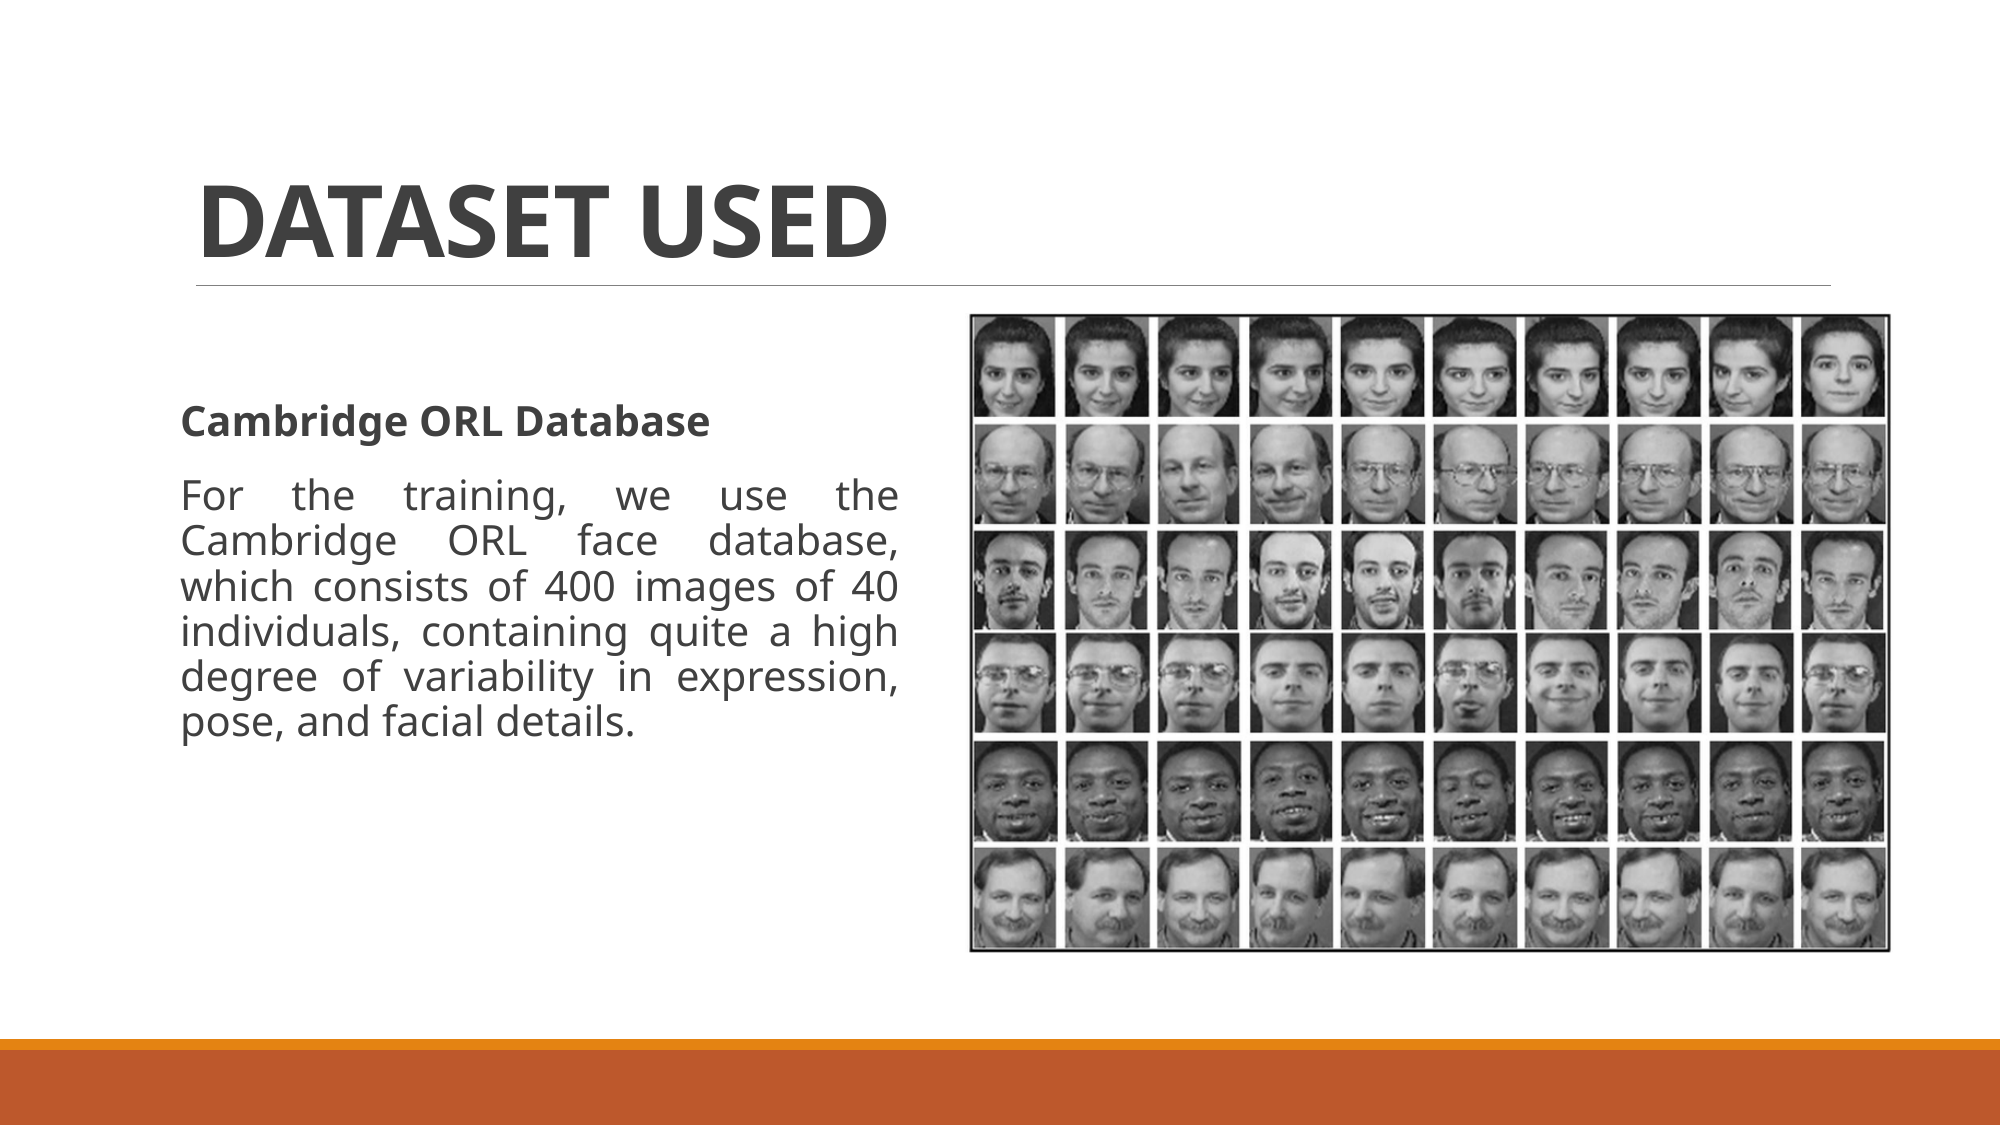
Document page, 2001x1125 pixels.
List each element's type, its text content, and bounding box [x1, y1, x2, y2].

picture [964, 312, 1895, 953]
title DATASET USED [180, 47, 1830, 285]
list Cambridge ORL Database For the training, we use the Cambridge ORL face database, which consists of 400 images of 40 individuals, containing quite a high degree of variability in expression, pose, and facial details. [180, 393, 900, 870]
